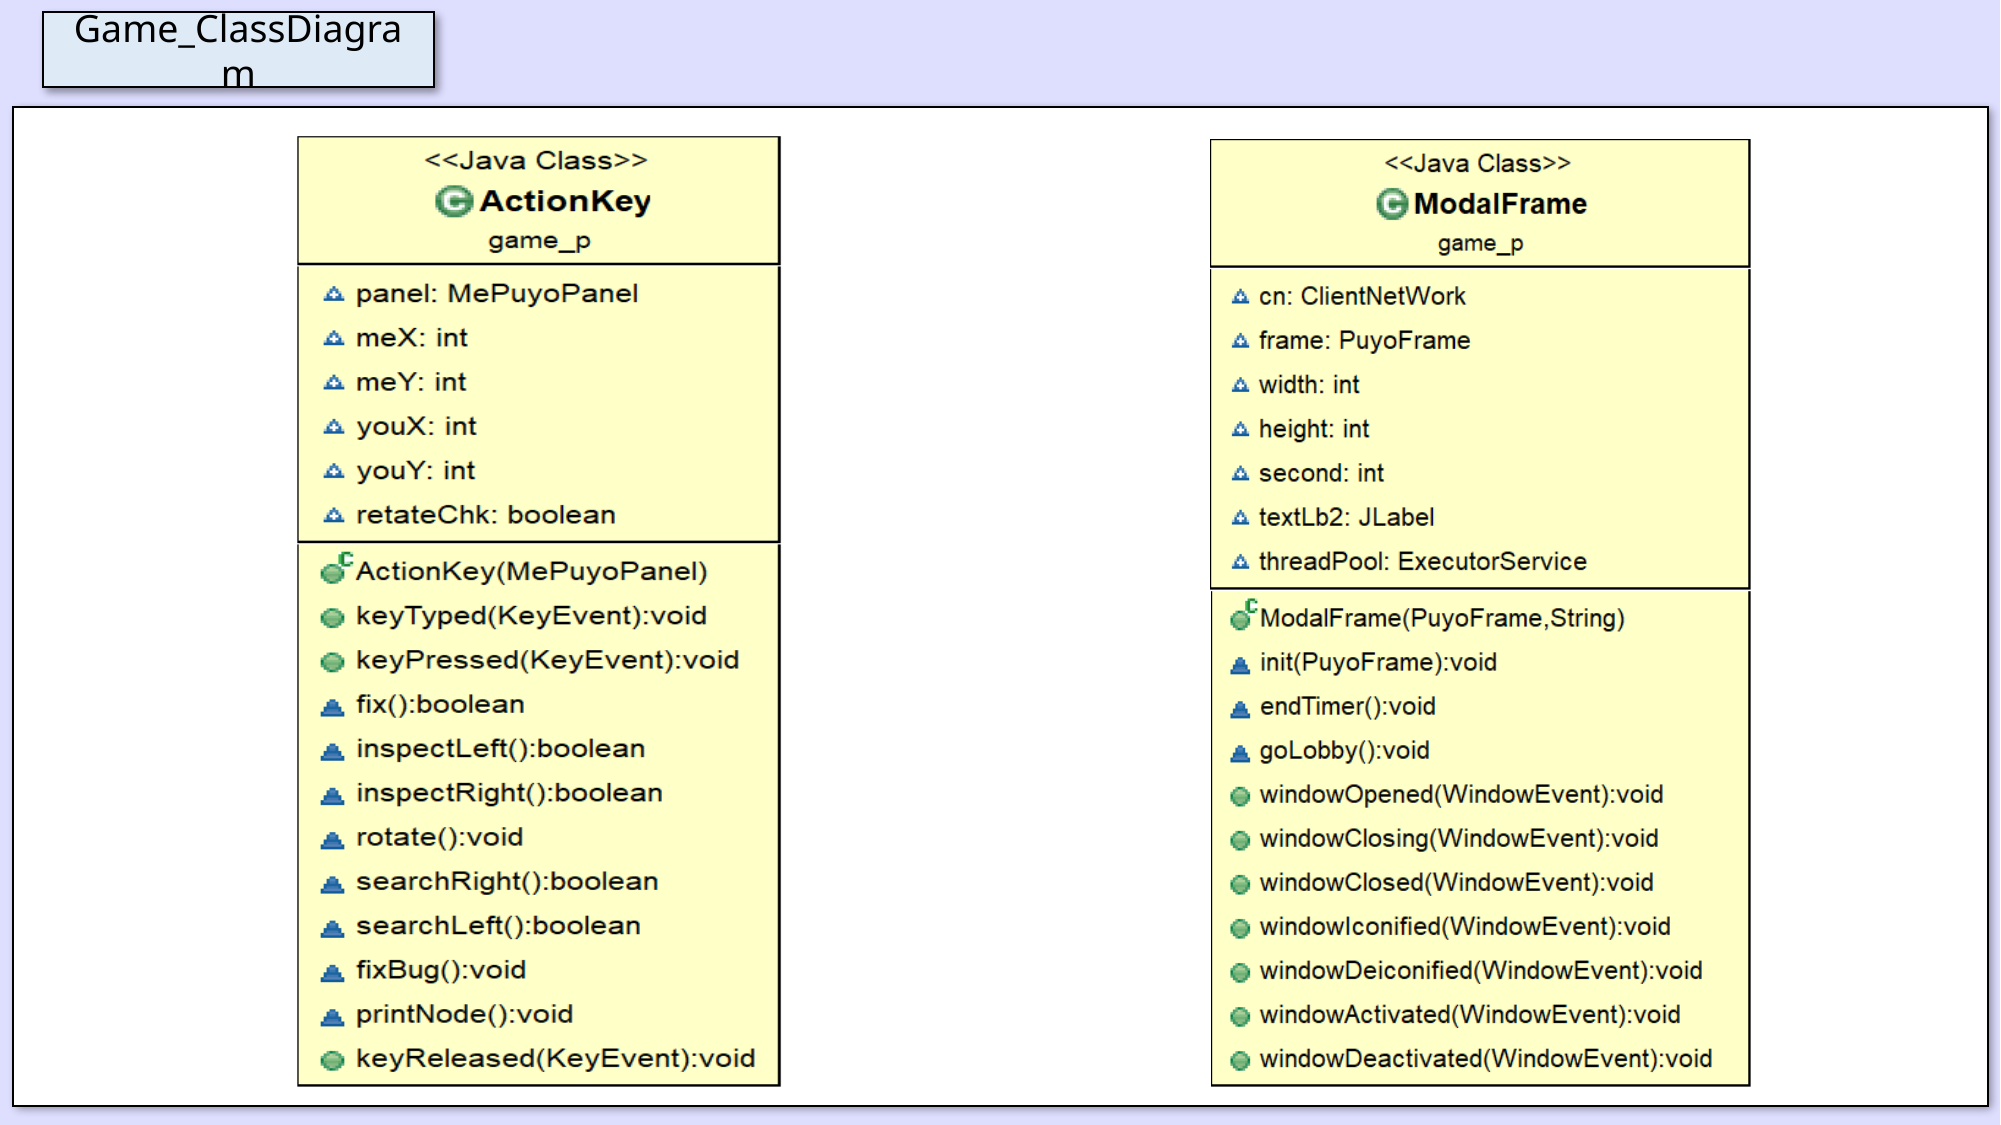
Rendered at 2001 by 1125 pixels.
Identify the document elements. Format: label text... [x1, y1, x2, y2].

picture [296, 135, 784, 1089]
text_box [1210, 139, 1752, 1089]
text_box Game_ClassDiagram [42, 11, 435, 88]
text_box [12, 106, 1989, 1107]
